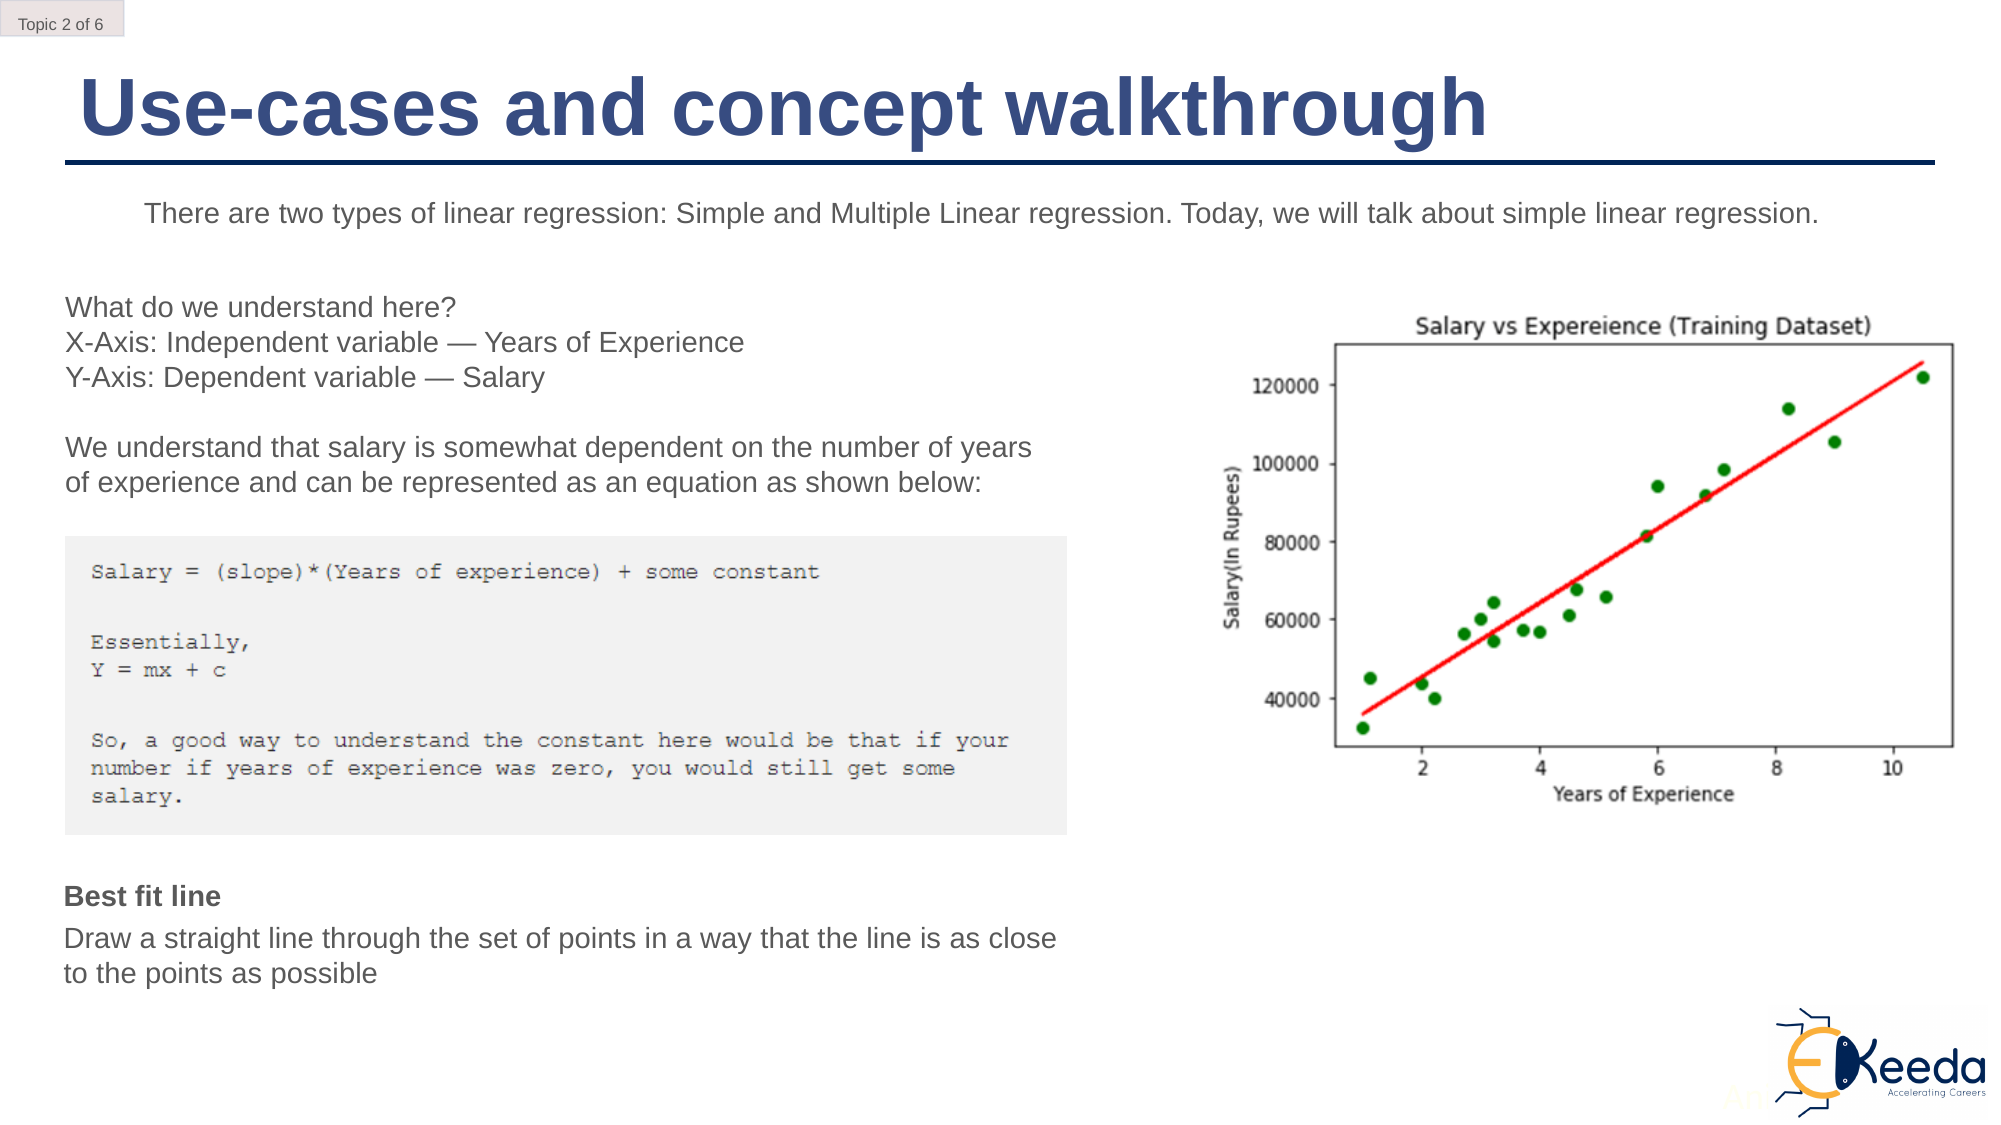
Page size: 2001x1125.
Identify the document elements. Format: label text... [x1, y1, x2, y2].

text_box Topic 2 of 6 [3, 0, 124, 42]
text_box There are two types of linear regression: Simple and Multiple Linear regression. Today, we will talk about simple linear regression. [140, 194, 1826, 230]
text_box What do we understand here? X-Axis: Independent variable — Years of Experience Y-Axis: Dependent variable — Salary We understand that salary is somewhat dependent on the number of years of experience and can be represented as an equation as shown below: [65, 288, 1067, 499]
picture [1768, 1005, 1988, 1120]
text_box Best fit line Draw a straight line through the set of points in a way that the line is as close to the points as possible [63, 877, 1065, 990]
text_box Use-cases and concept walkthrough [65, 46, 1691, 159]
picture [65, 536, 1067, 835]
picture [1213, 303, 1963, 816]
